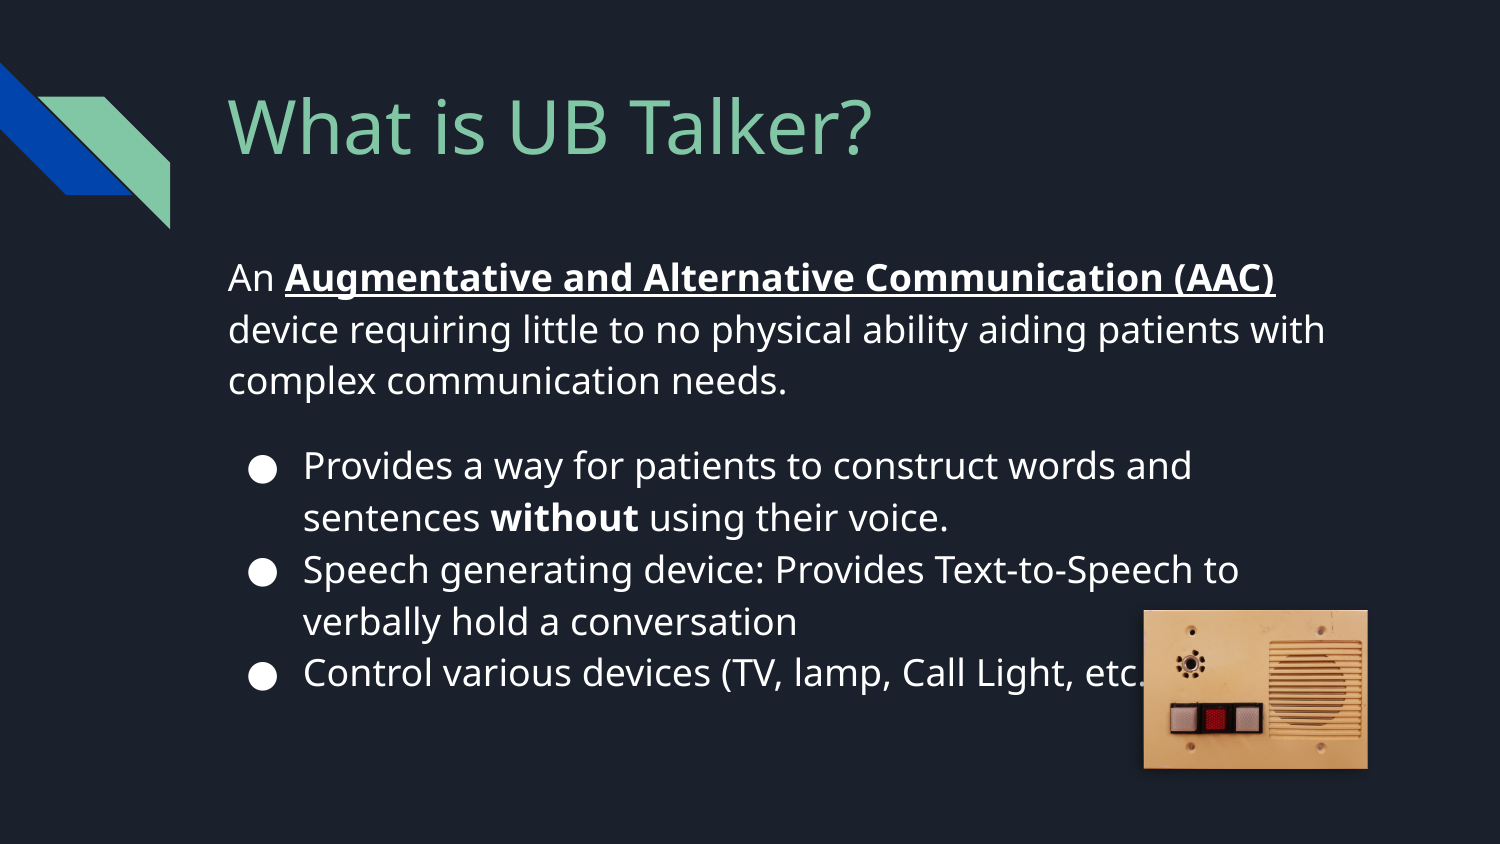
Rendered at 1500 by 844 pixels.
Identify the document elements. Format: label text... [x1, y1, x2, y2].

picture [1143, 609, 1368, 769]
title What is UB Talker? [212, 64, 1368, 215]
list An Augmentative and Alternative Communication (AAC) device requiring little to no physical ability aiding patients with complex communication needs. Provides a way for patients to construct words and sentences without using their voice. Speech generating device: Provides Text-to-Speech to verbally hold a conversation Control various devices (TV, lamp, Call Light, etc.) [212, 232, 1368, 710]
